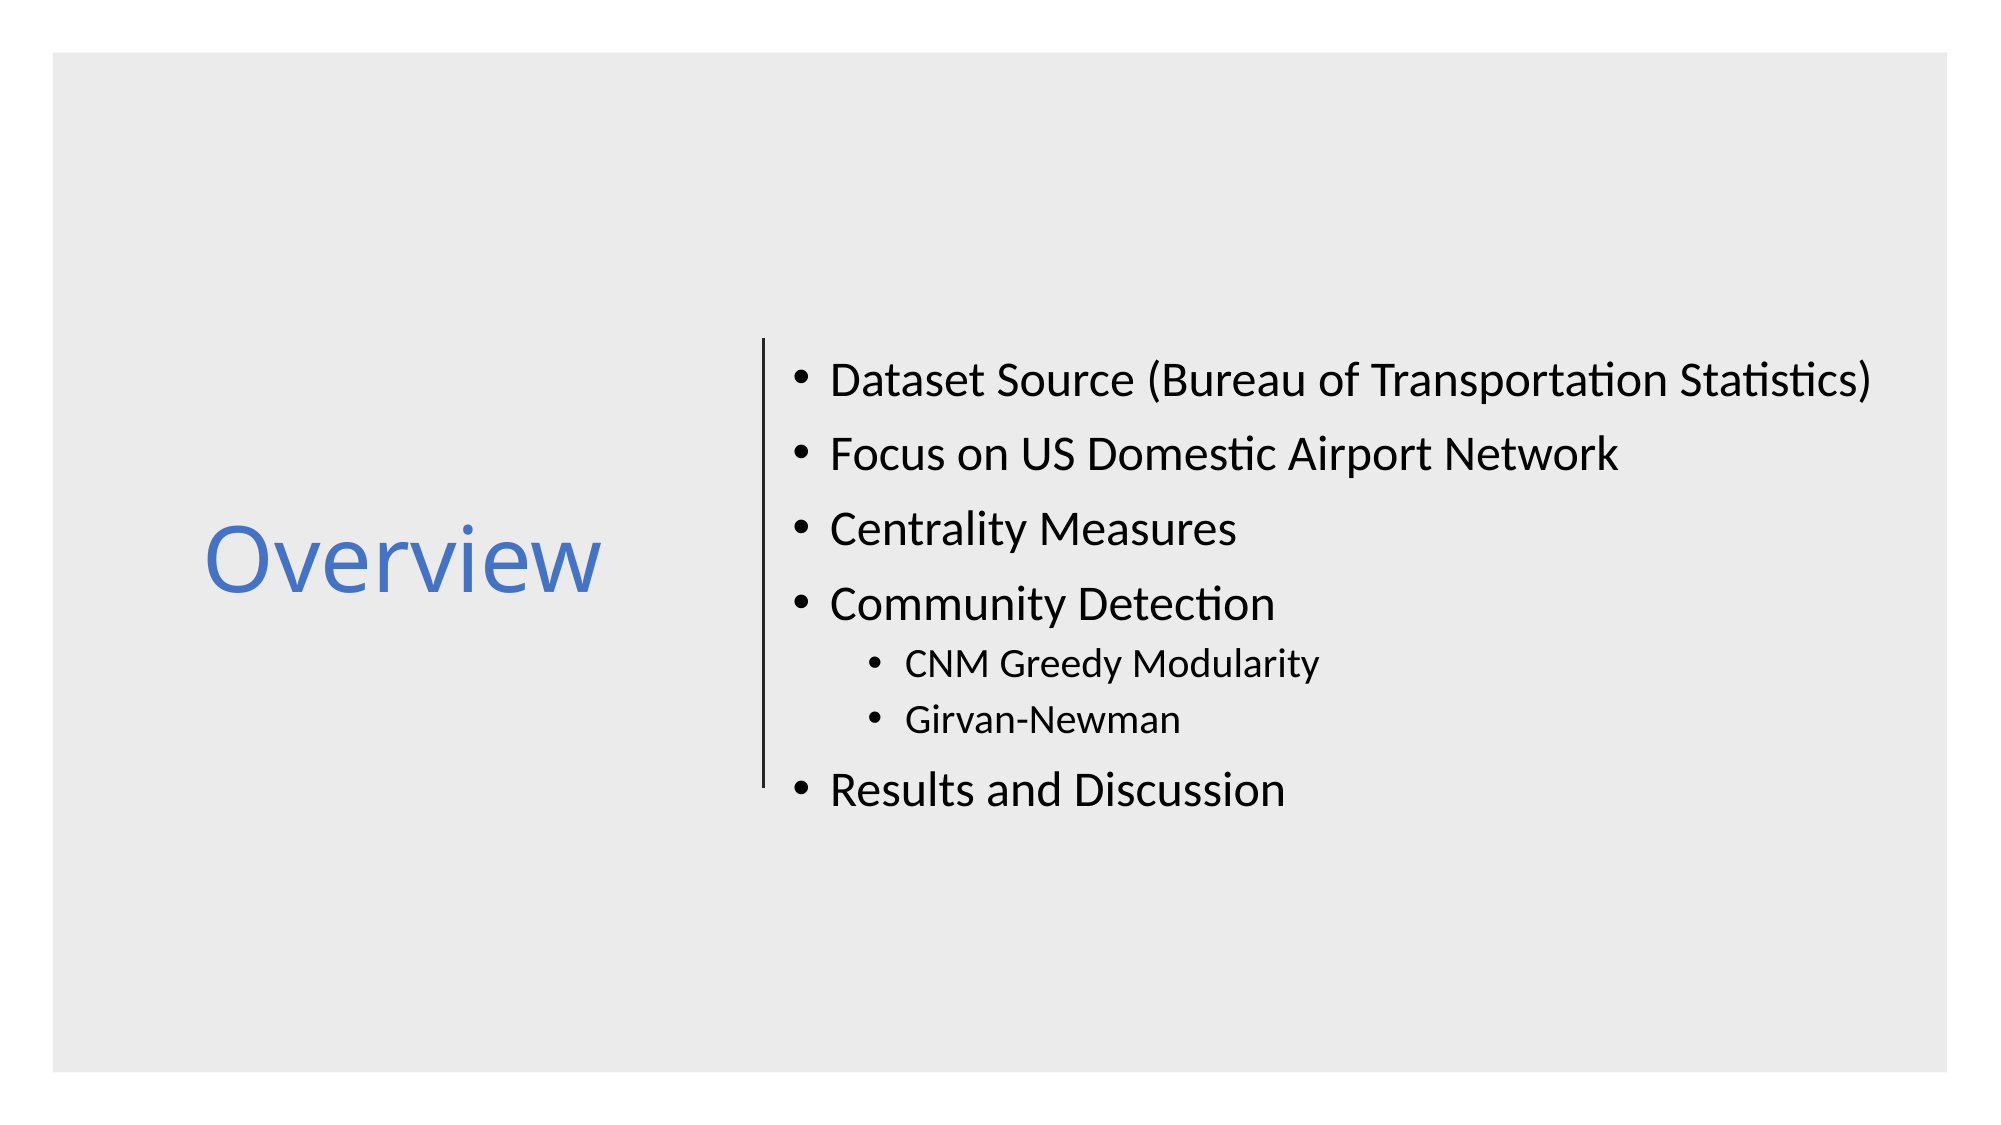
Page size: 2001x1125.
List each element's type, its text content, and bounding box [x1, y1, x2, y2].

title Overview [137, 158, 618, 967]
text_box [52, 51, 1948, 1073]
list Dataset Source (Bureau of Transportation Statistics) Focus on US Domestic Airport Network Centrality Measures Community Detection CNM Greedy Modularity Girvan-Newman Results and Discussion [777, 264, 2000, 861]
